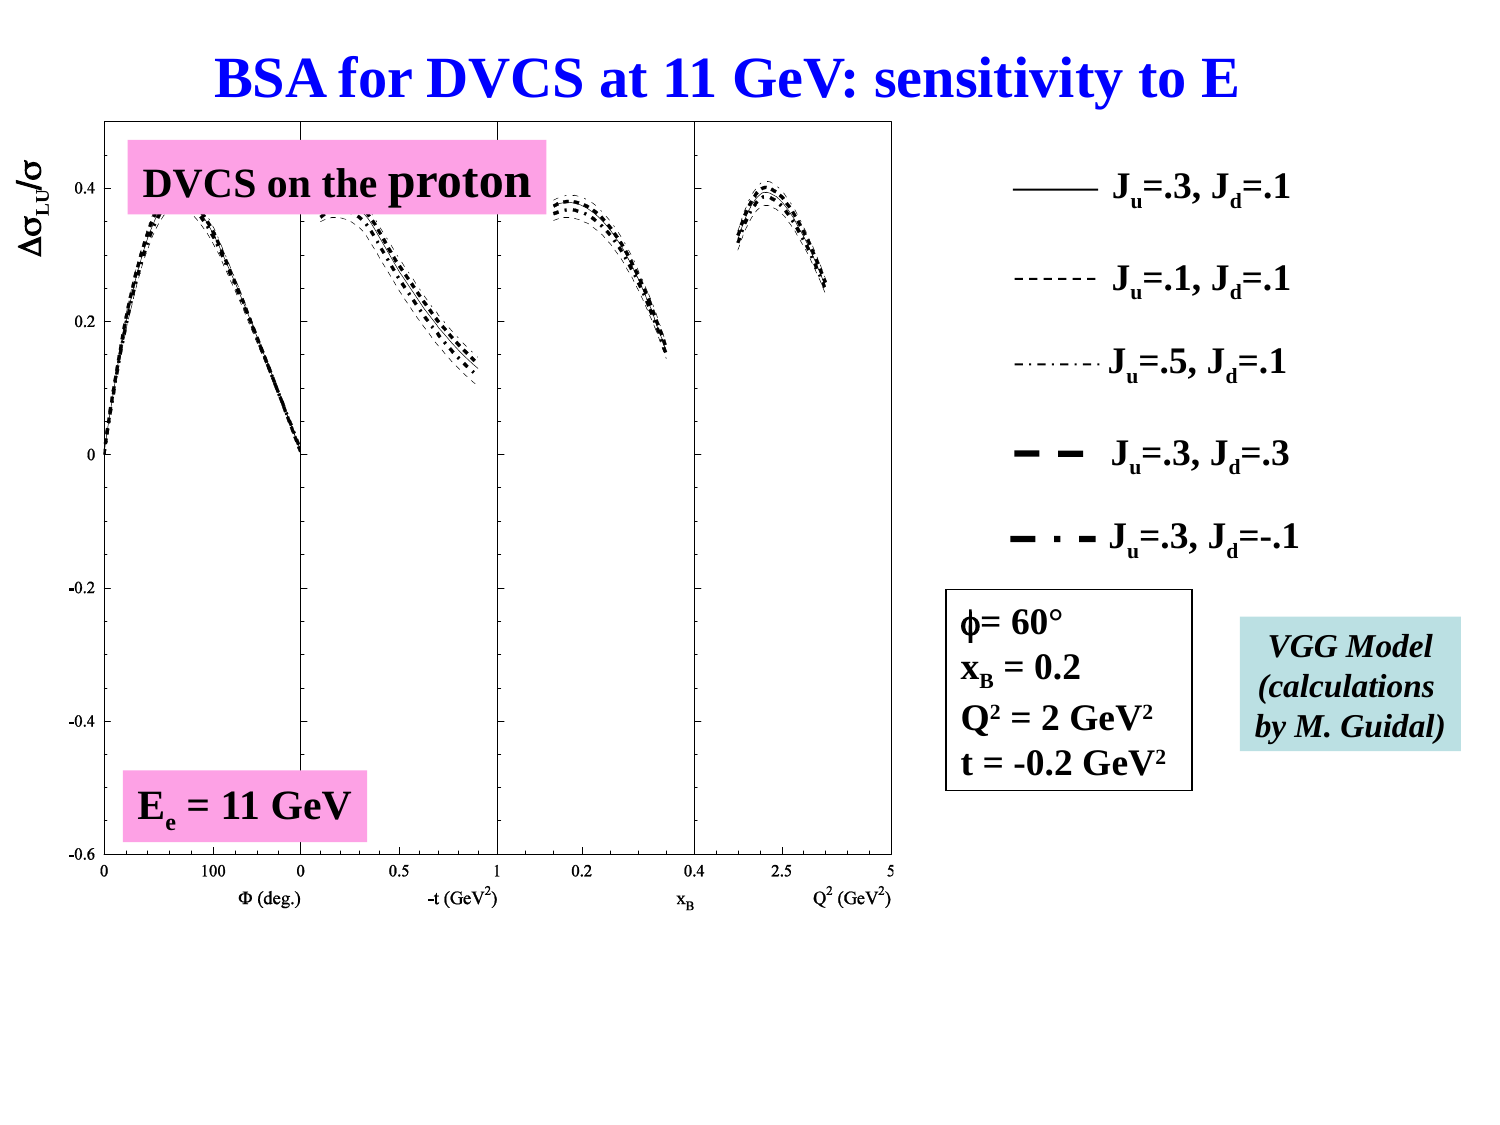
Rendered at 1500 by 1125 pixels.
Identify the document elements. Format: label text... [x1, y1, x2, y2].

text_box Ju=.3, Jd=.3 [1095, 420, 1305, 487]
text_box Ju=.3, Jd=.1 [1097, 154, 1307, 220]
picture [68, 120, 894, 911]
text_box VGG Model (calculations by M. Guidal) [1239, 616, 1461, 752]
text_box f= 60° xB = 0.2 Q2 = 2 GeV2 t = -0.2 GeV2 [945, 589, 1193, 791]
text_box Ju=.1, Jd=.1 [1096, 245, 1307, 312]
text_box DsLU/s [0, 145, 61, 272]
text_box Ju=.3, Jd=-.1 [1093, 503, 1316, 570]
text_box Ju=.5, Jd=.1 [1092, 329, 1303, 395]
text_box BSA for DVCS at 11 GeV: sensitivity to E [199, 31, 1265, 127]
